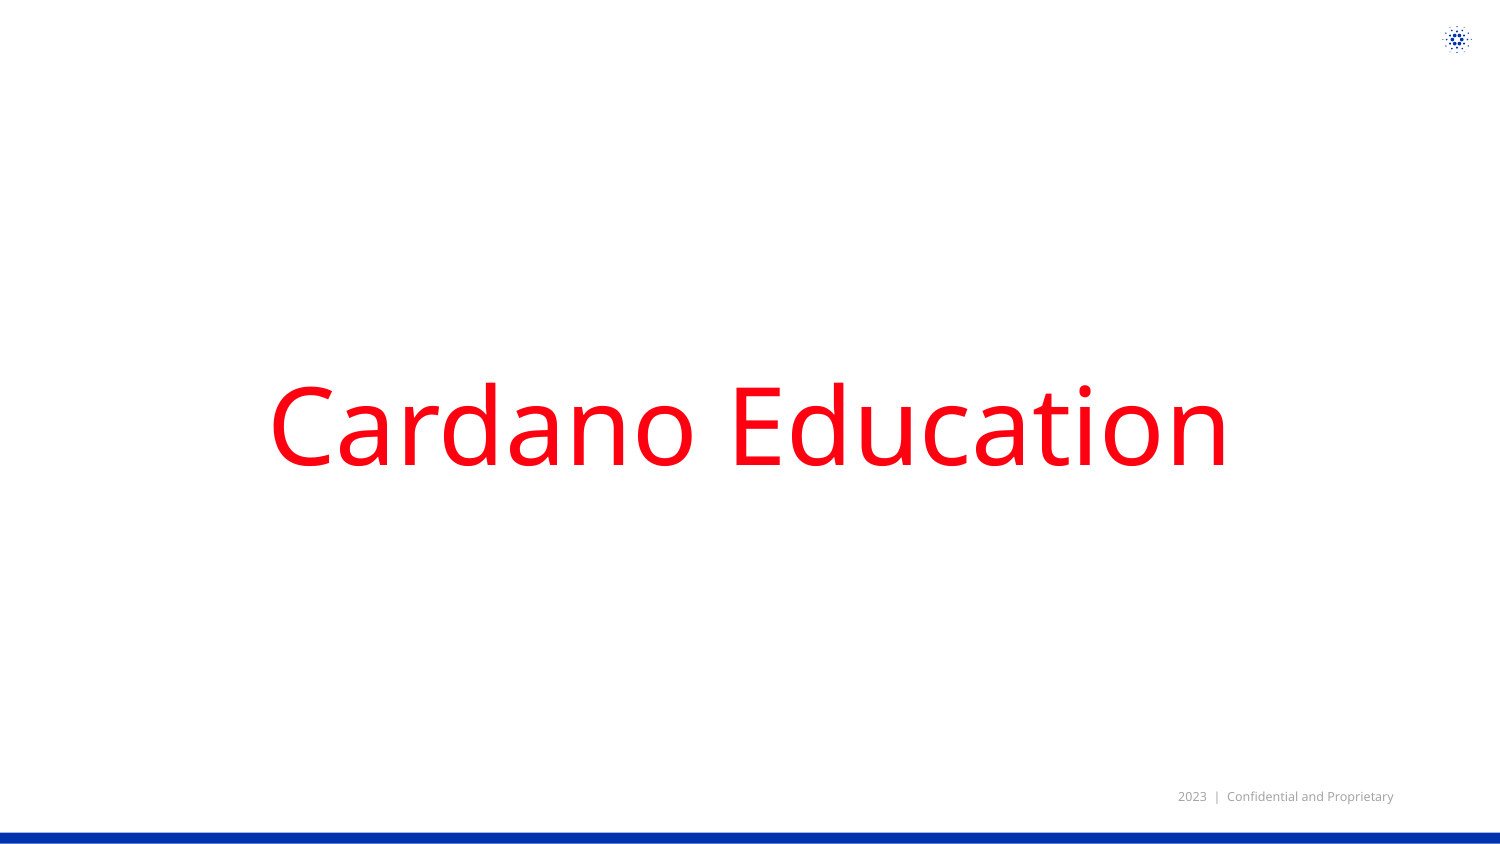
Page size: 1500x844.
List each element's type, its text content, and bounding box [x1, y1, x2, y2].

picture [1442, 24, 1473, 54]
title Cardano Education [146, 279, 1354, 565]
